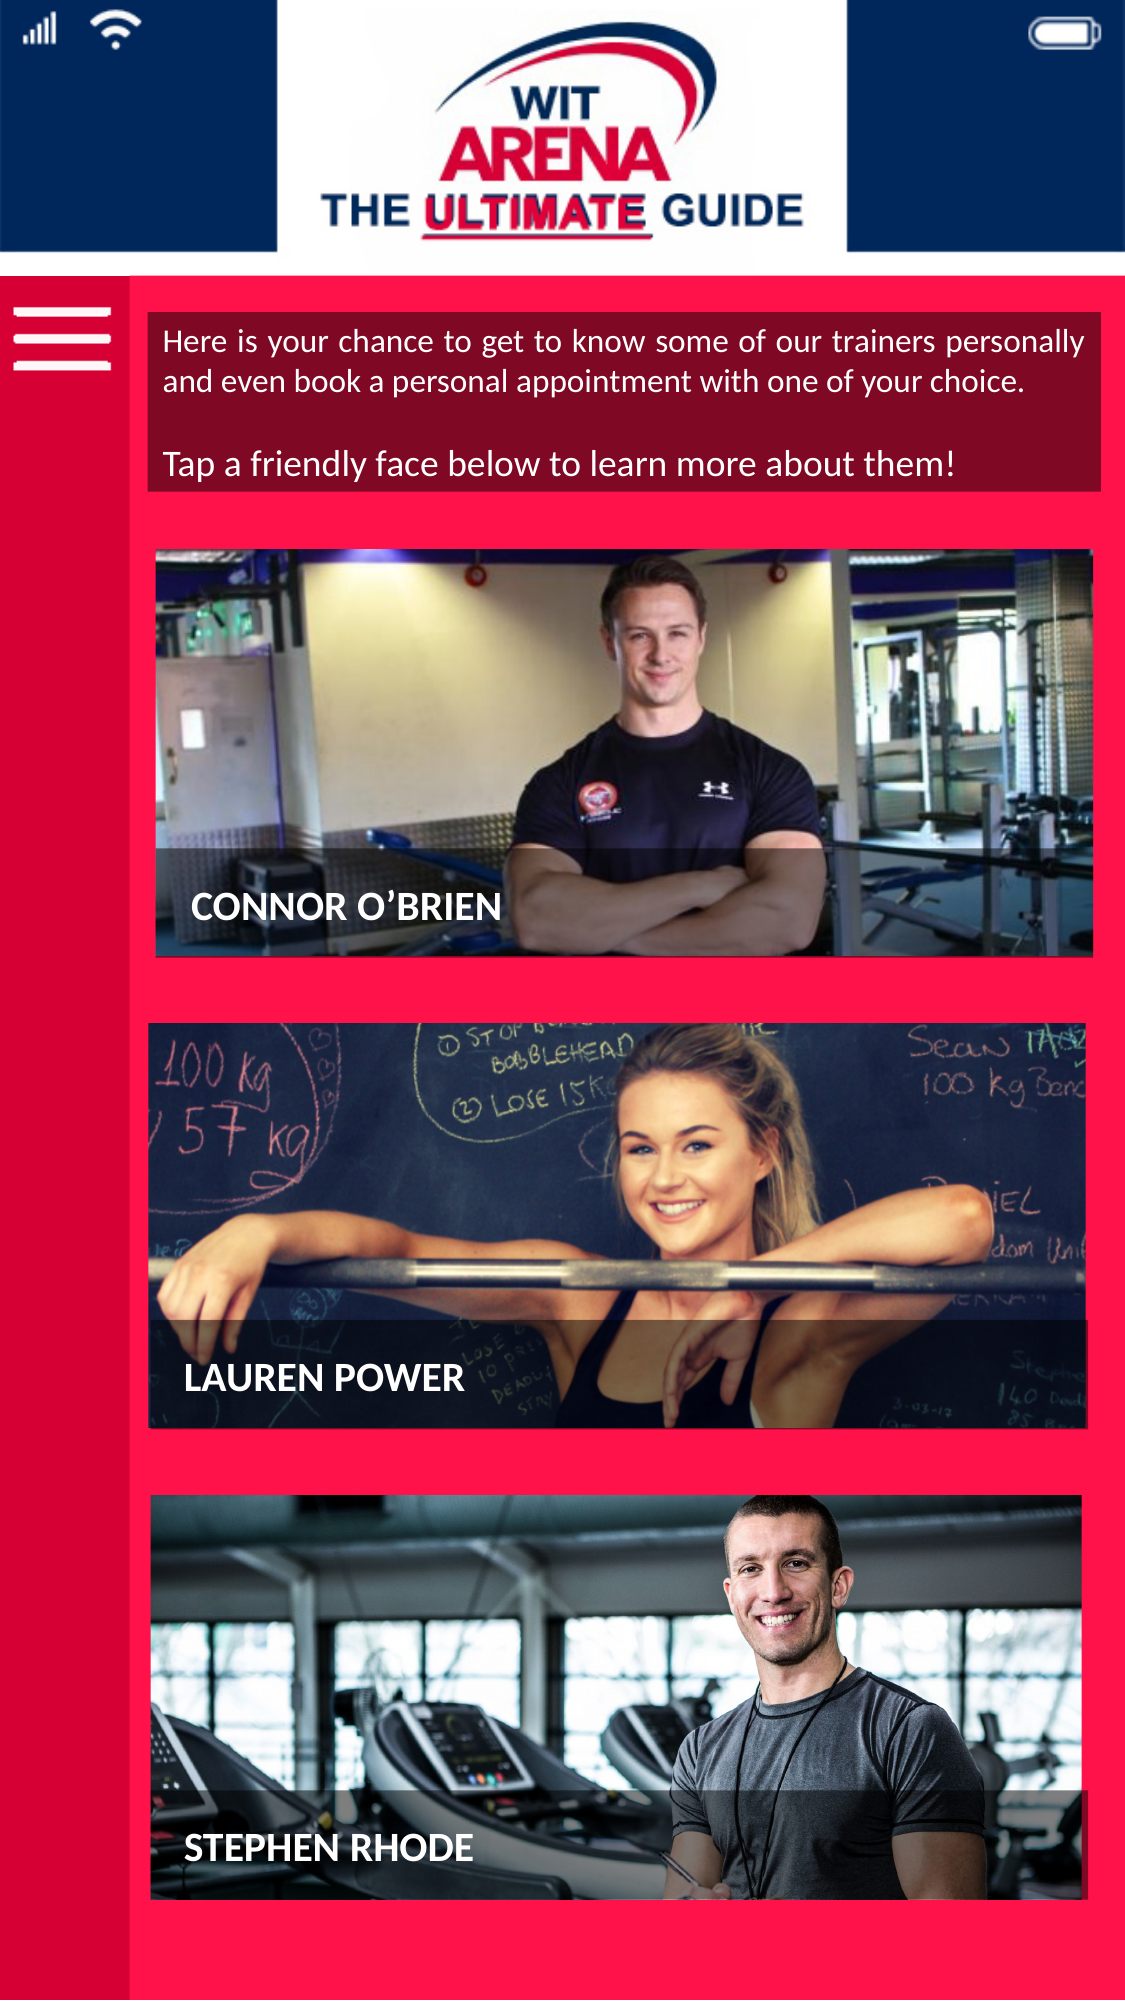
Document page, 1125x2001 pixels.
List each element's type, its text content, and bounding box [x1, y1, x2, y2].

text_box [150, 1789, 1089, 1901]
picture [0, 0, 1125, 407]
picture [155, 549, 1094, 956]
text_box [129, 276, 1125, 2000]
text_box [150, 1319, 1089, 1430]
picture [150, 1495, 1082, 1900]
text_box Here is your chance to get to know some of our trainers personally and even book a personal appointment with one of your choice. Tap a friendly face below to learn more about them! [147, 312, 1101, 492]
picture [148, 1023, 1086, 1428]
